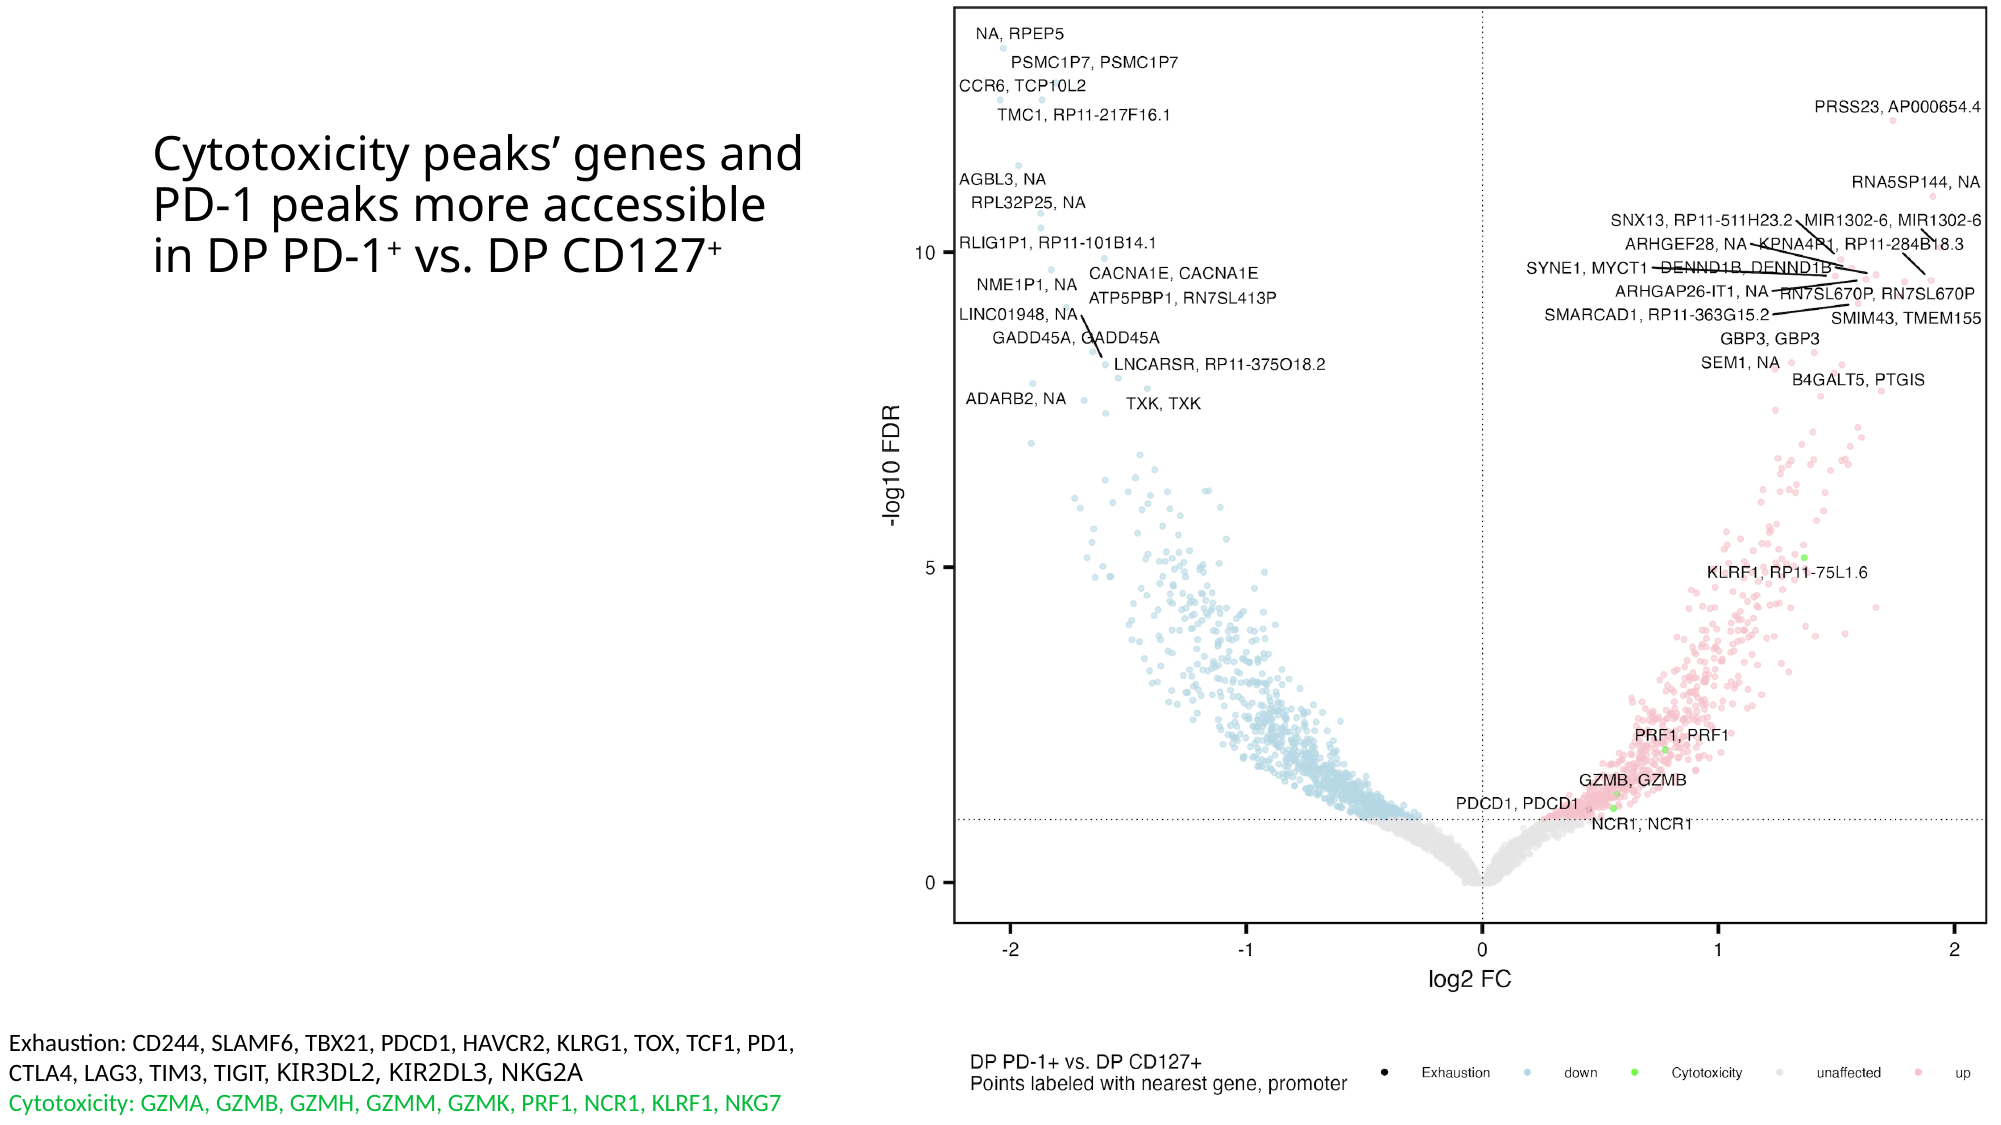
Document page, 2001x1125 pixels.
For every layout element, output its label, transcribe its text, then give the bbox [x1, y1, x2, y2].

text_box Exhaustion: CD244, SLAMF6, TBX21, PDCD1, HAVCR2, KLRG1, TOX, TCF1, PD1, CTLA4, LAG3, TIM3, TIGIT, KIR3DL2, KIR2DL3, NKG2A Cytotoxicity: GZMA, GZMB, GZMH, GZMM, GZMK, PRF1, NCR1, KLRF1, NKG7 [0, 1018, 862, 1124]
picture [872, 0, 2000, 1125]
title Cytotoxicity peaks’ genes and PD-1 peaks more accessible in DP PD-1+ vs. DP CD127+ [137, 97, 826, 315]
